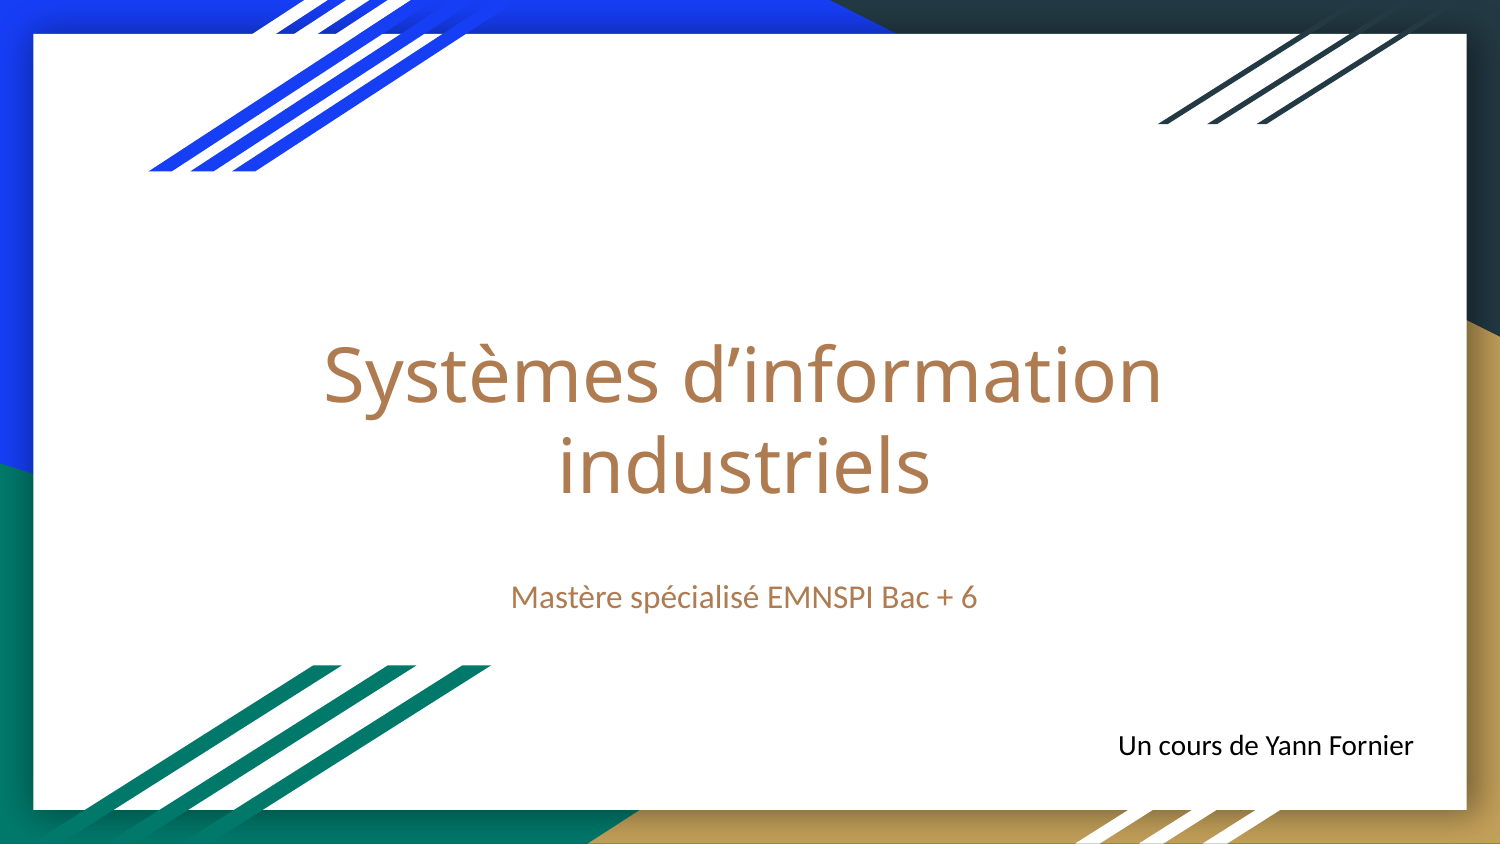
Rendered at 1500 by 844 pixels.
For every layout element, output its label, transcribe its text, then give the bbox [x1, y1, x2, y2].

text_box Un cours de Yann Fornier [1103, 711, 1440, 777]
title Systèmes d’information industriels [304, 298, 1185, 537]
subtitle Mastère spécialisé EMNSPI Bac + 6 [304, 559, 1185, 646]
